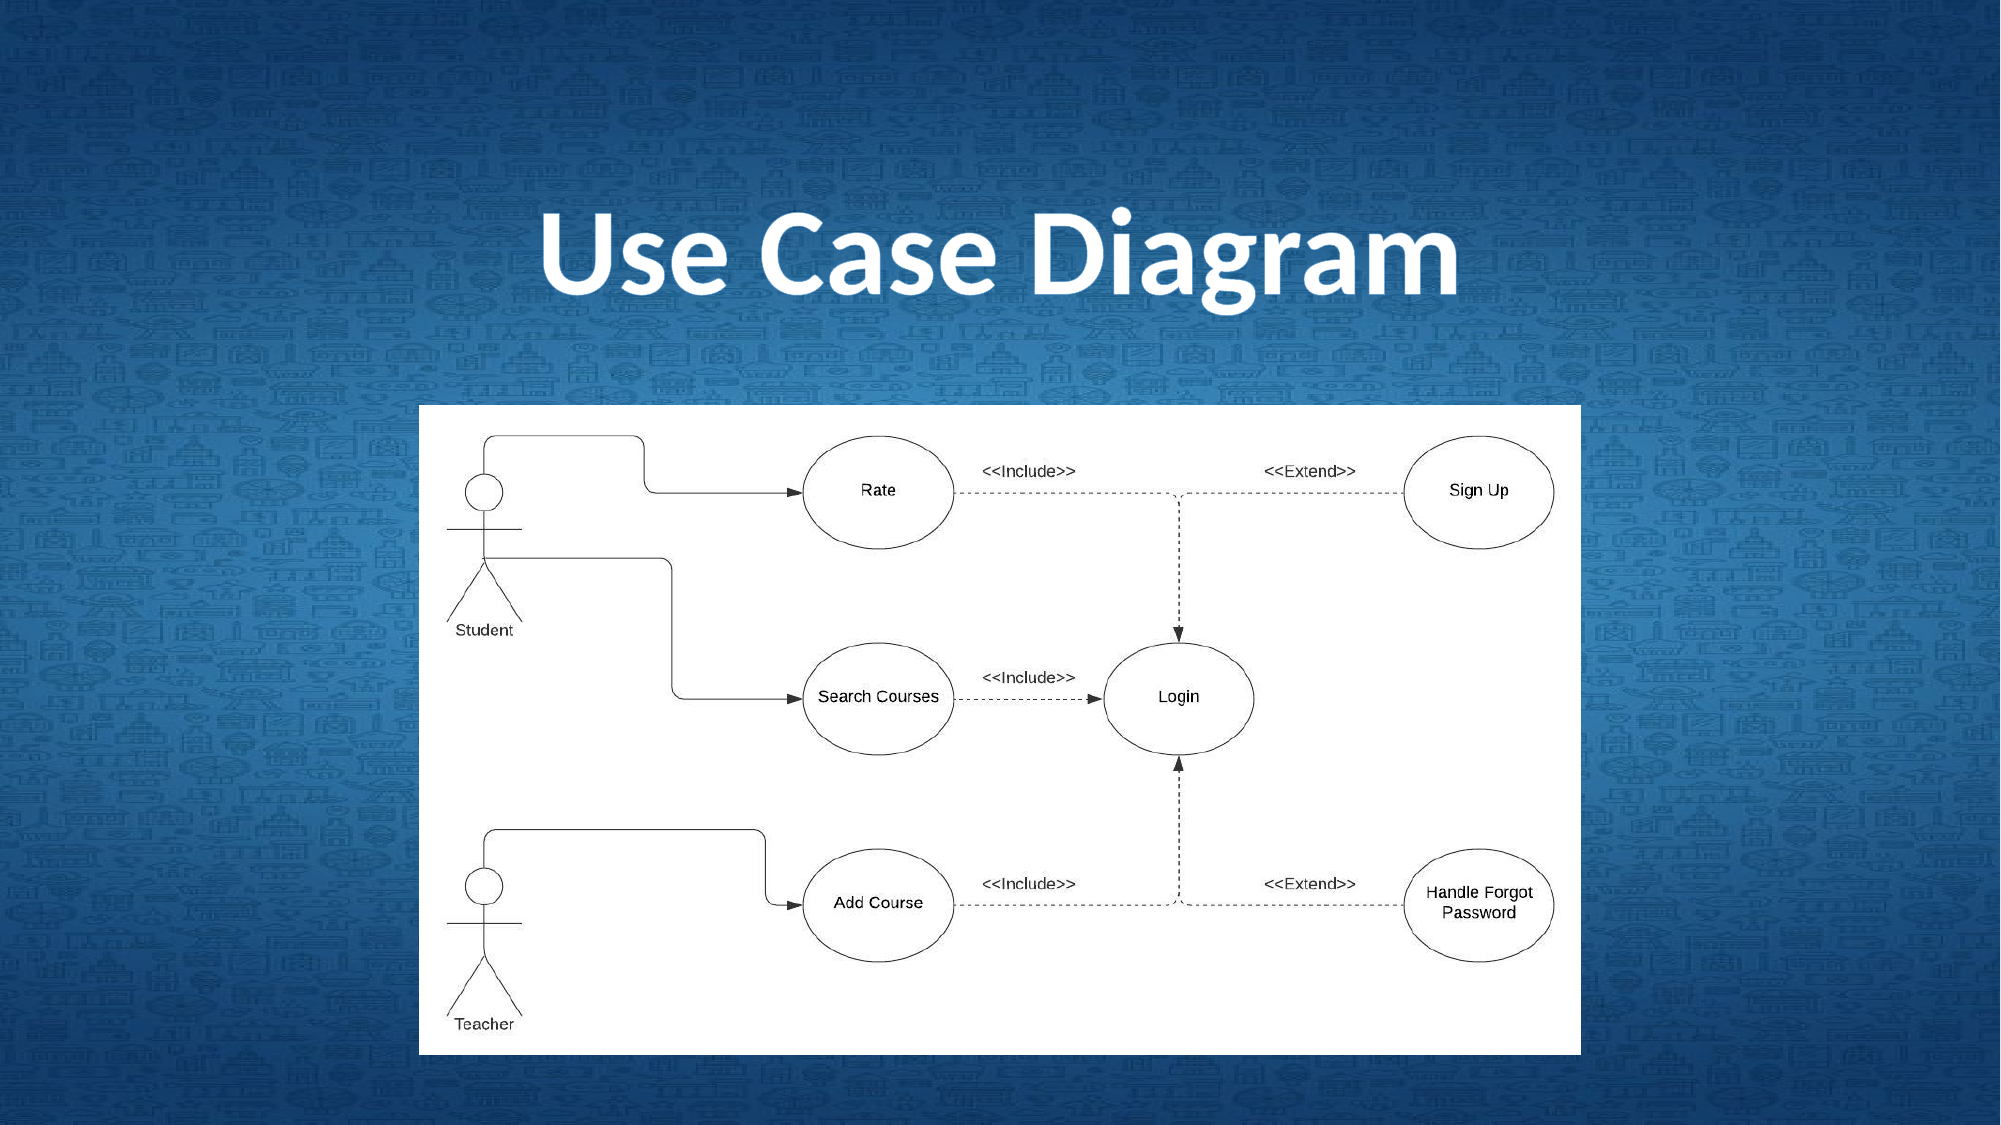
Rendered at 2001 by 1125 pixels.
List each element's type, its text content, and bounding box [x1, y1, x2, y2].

picture [0, 0, 2001, 1125]
text_box Use Case Diagram [409, 161, 1591, 327]
